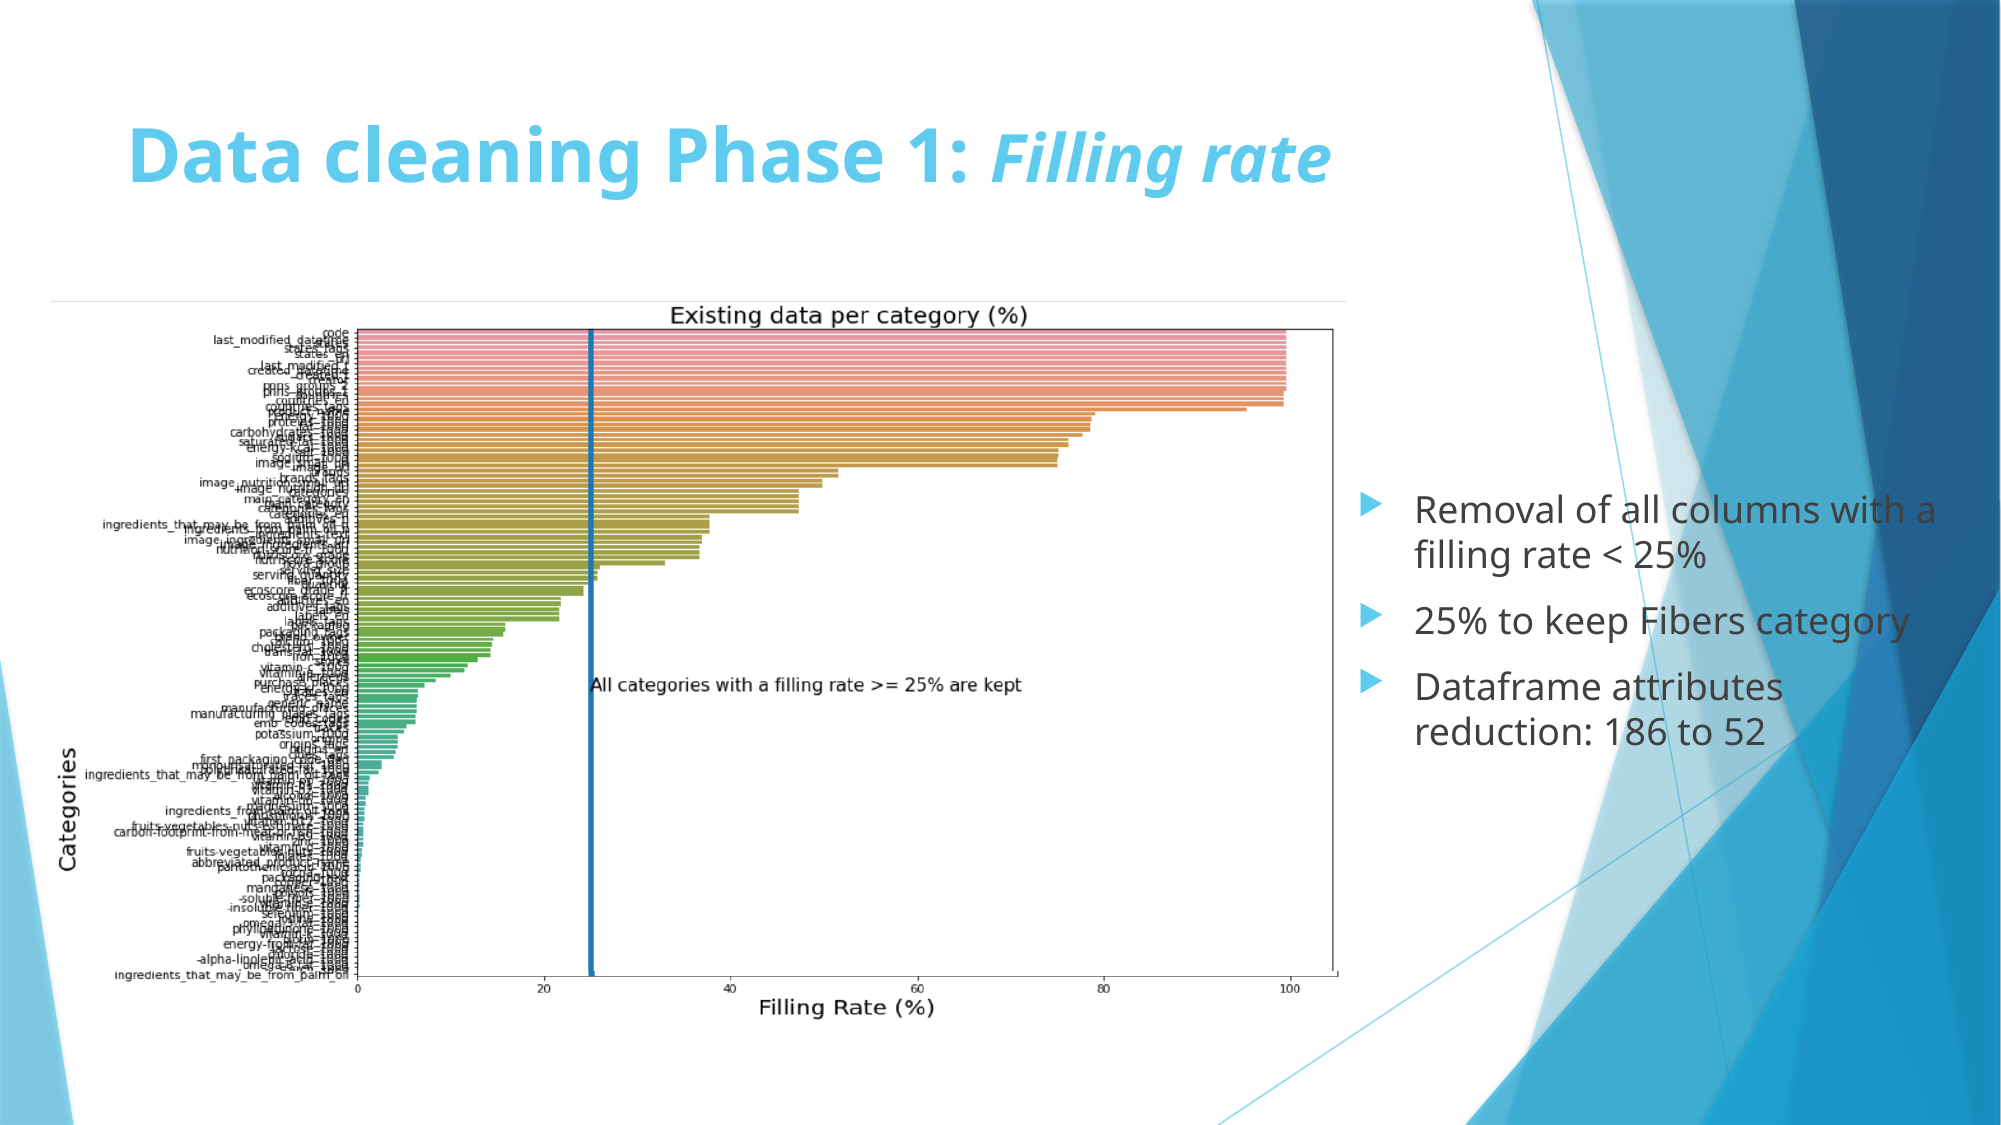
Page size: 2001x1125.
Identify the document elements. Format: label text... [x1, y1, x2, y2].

title Data cleaning Phase 1: Filling rate [111, 99, 1522, 239]
text_box Removal of all columns with a filling rate < 25% 25% to keep Fibers category Dataframe attributes reduction: 186 to 52 [1363, 478, 1959, 771]
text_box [50, 301, 1358, 1031]
